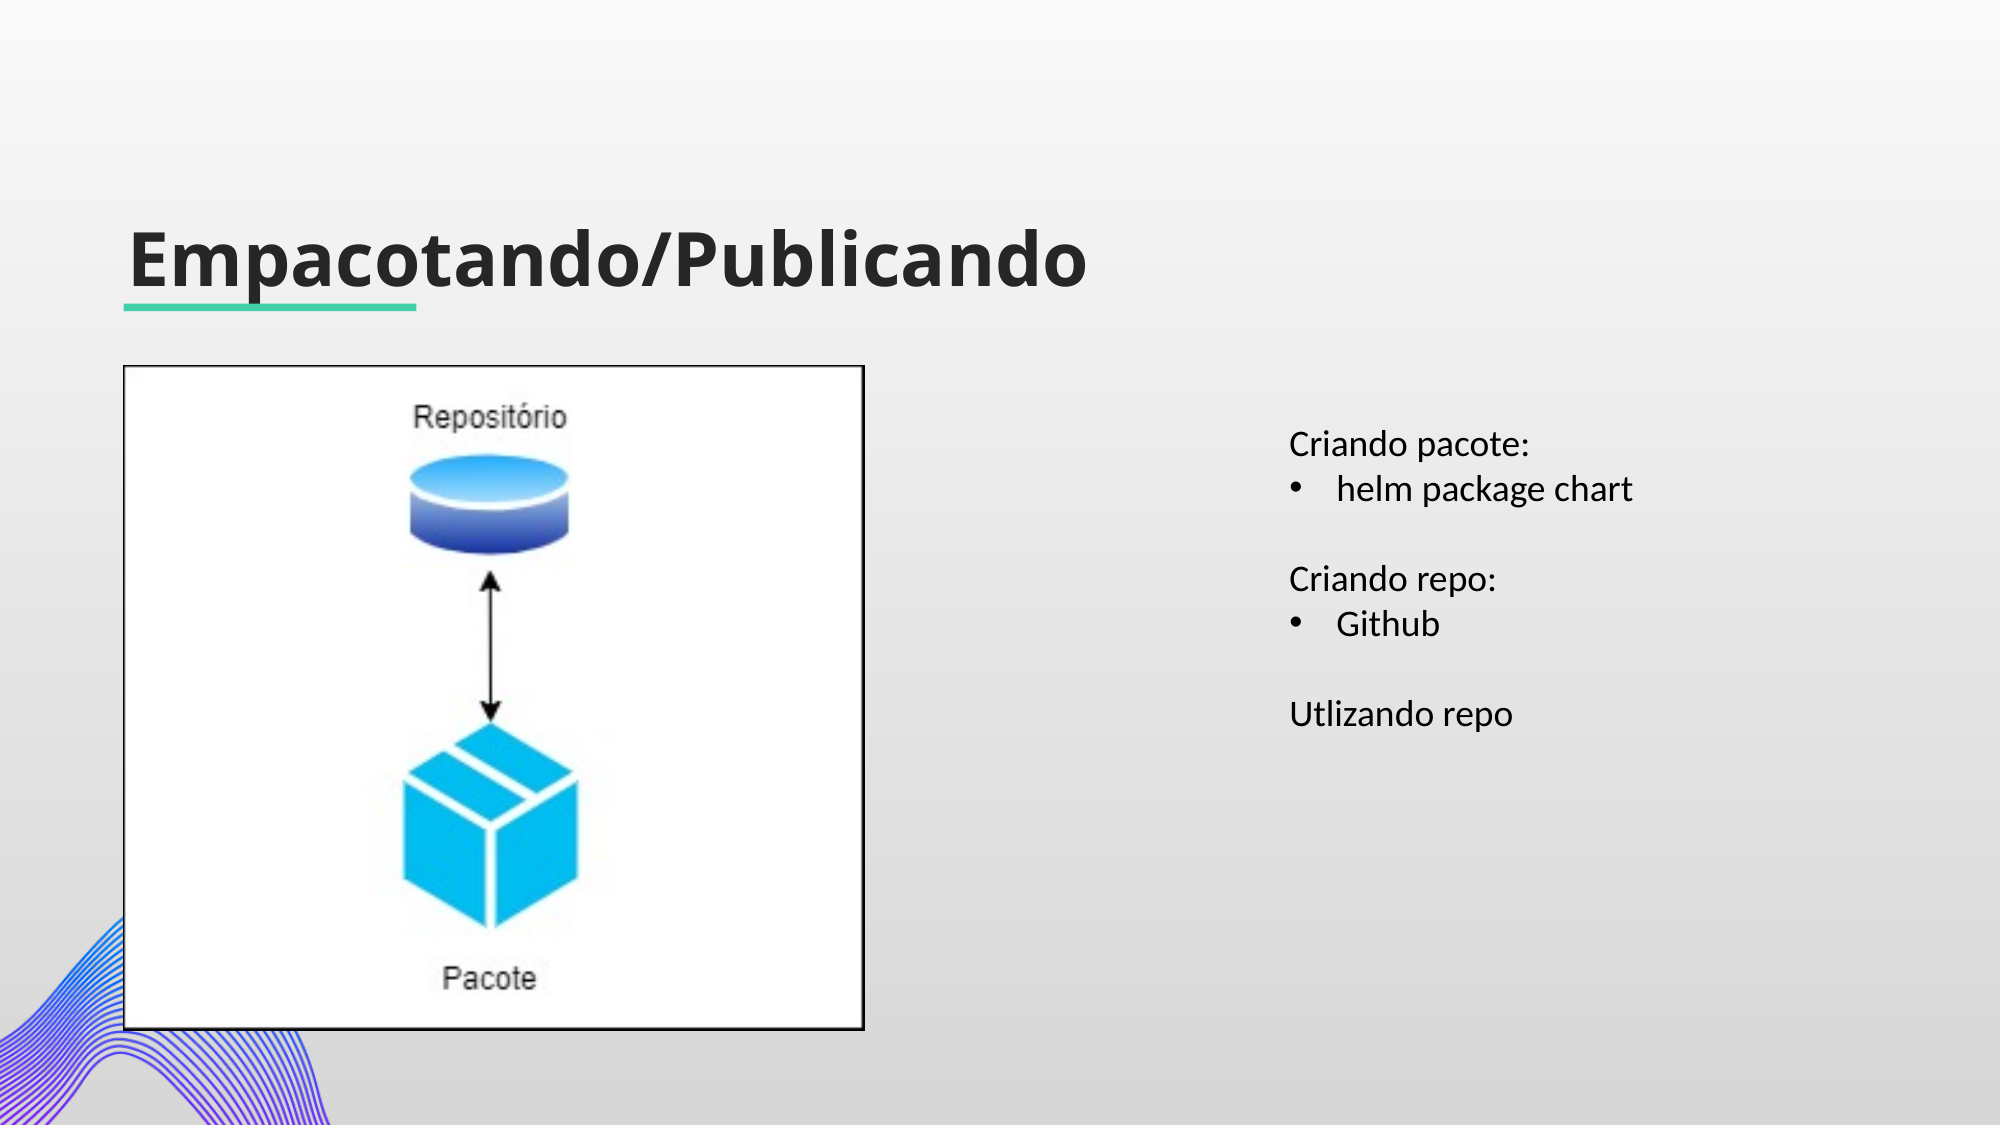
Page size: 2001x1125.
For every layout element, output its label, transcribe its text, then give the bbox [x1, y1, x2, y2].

text_box [123, 303, 417, 312]
picture [0, 365, 865, 1125]
text_box Criando pacote: helm package chart Criando repo: Github Utlizando repo [1274, 411, 1678, 742]
text_box Empacotando/Publicando [112, 204, 1348, 310]
